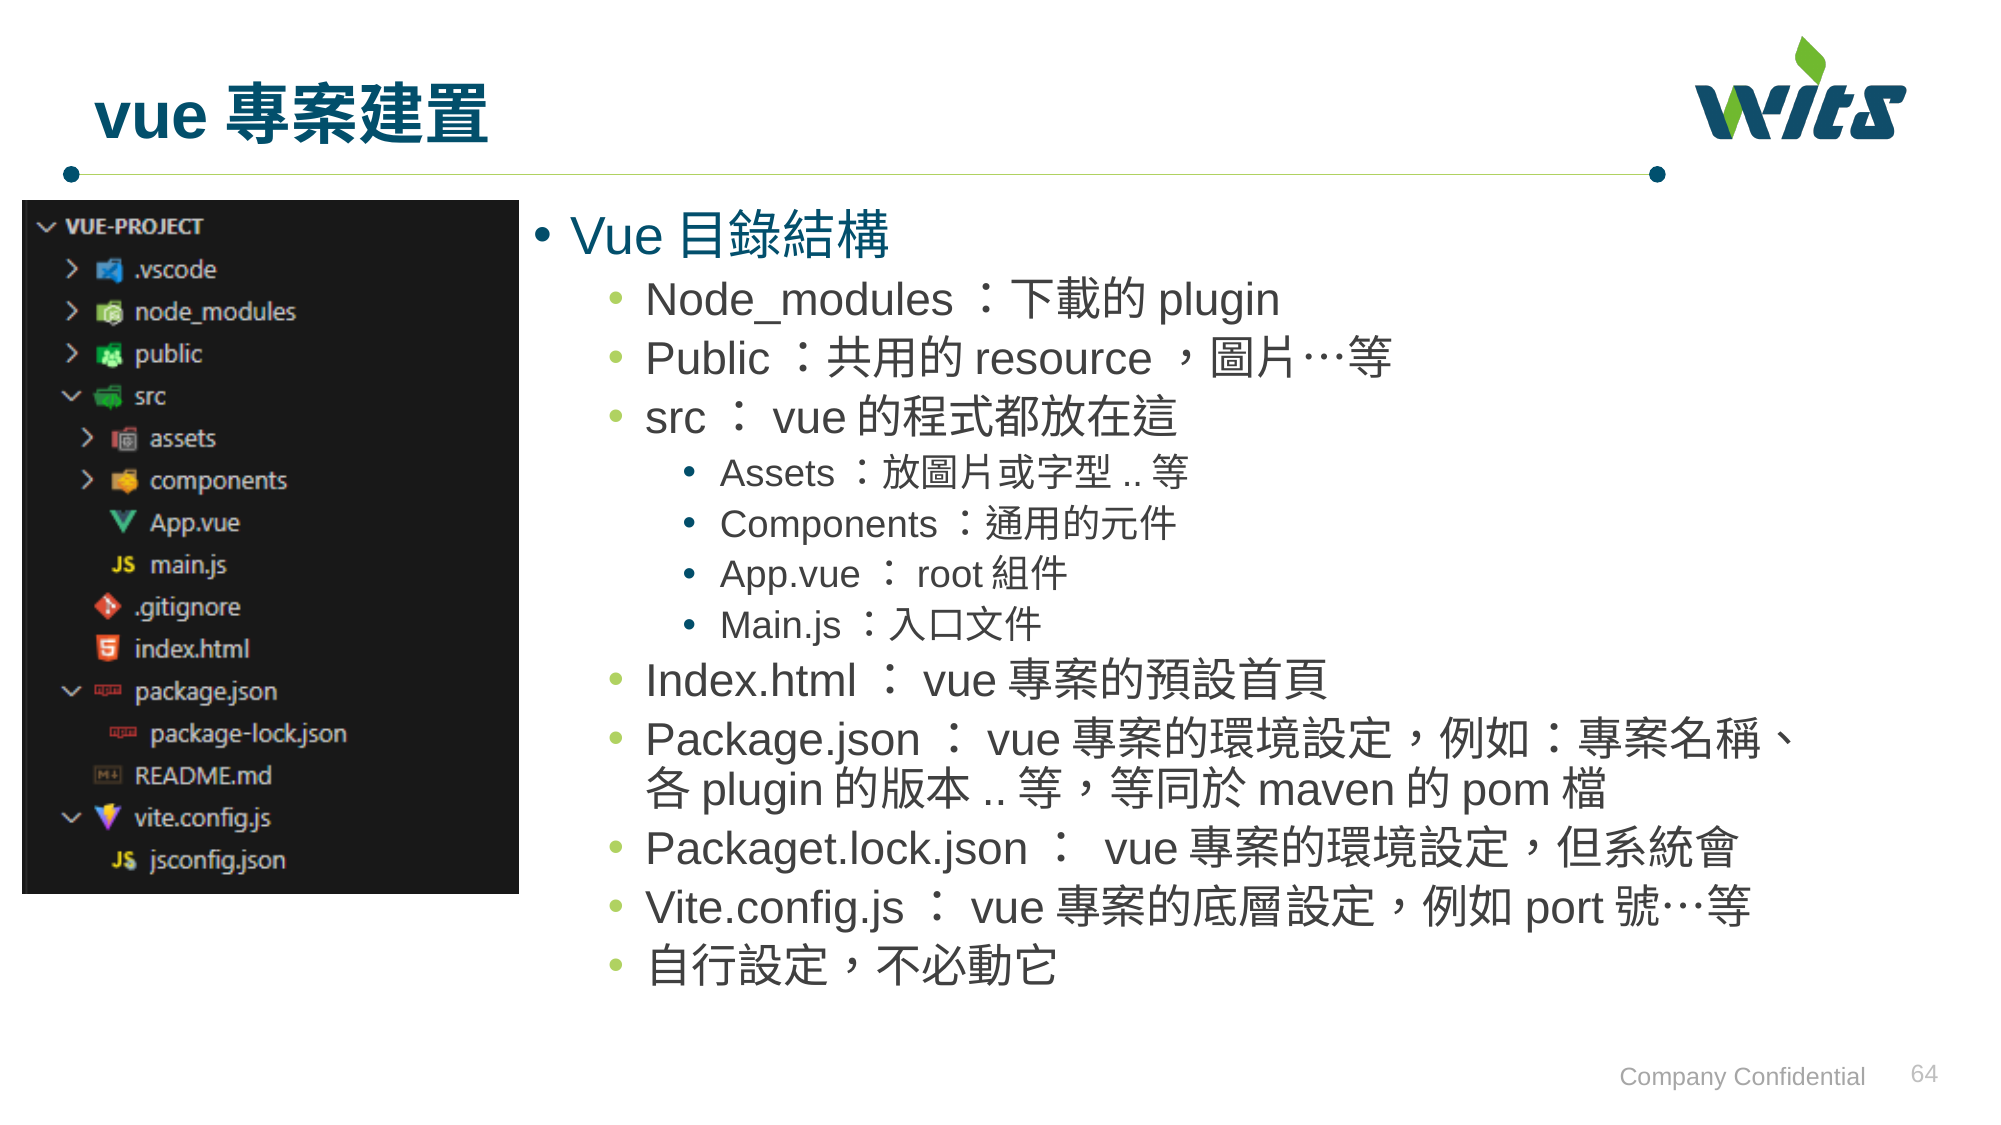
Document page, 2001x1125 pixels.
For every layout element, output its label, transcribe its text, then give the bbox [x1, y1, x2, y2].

list Vue目錄結構 Node_modules：下載的plugin Public：共用的resource，圖片…等 src：vue的程式都放在這 Assets：放圖片或字型..等 Components：通用的元件 App.vue：root組件 Main.js：入口文件 Index.html：vue專案的預設首頁 Package.json：vue專案的環境設定，例如：專案名稱、各plugin的版本..等，等同於maven的pom檔 Packaget.lock.json： vue專案的環境設定，但系統會 Vite.config.js：vue專案的底層設定，例如port號…等 自行設定，不必動它 [518, 200, 1863, 1014]
picture [22, 200, 519, 894]
title vue專案建置 [79, 49, 1657, 161]
slide_number 64 [1503, 1042, 1954, 1103]
picture [1616, 0, 1983, 208]
